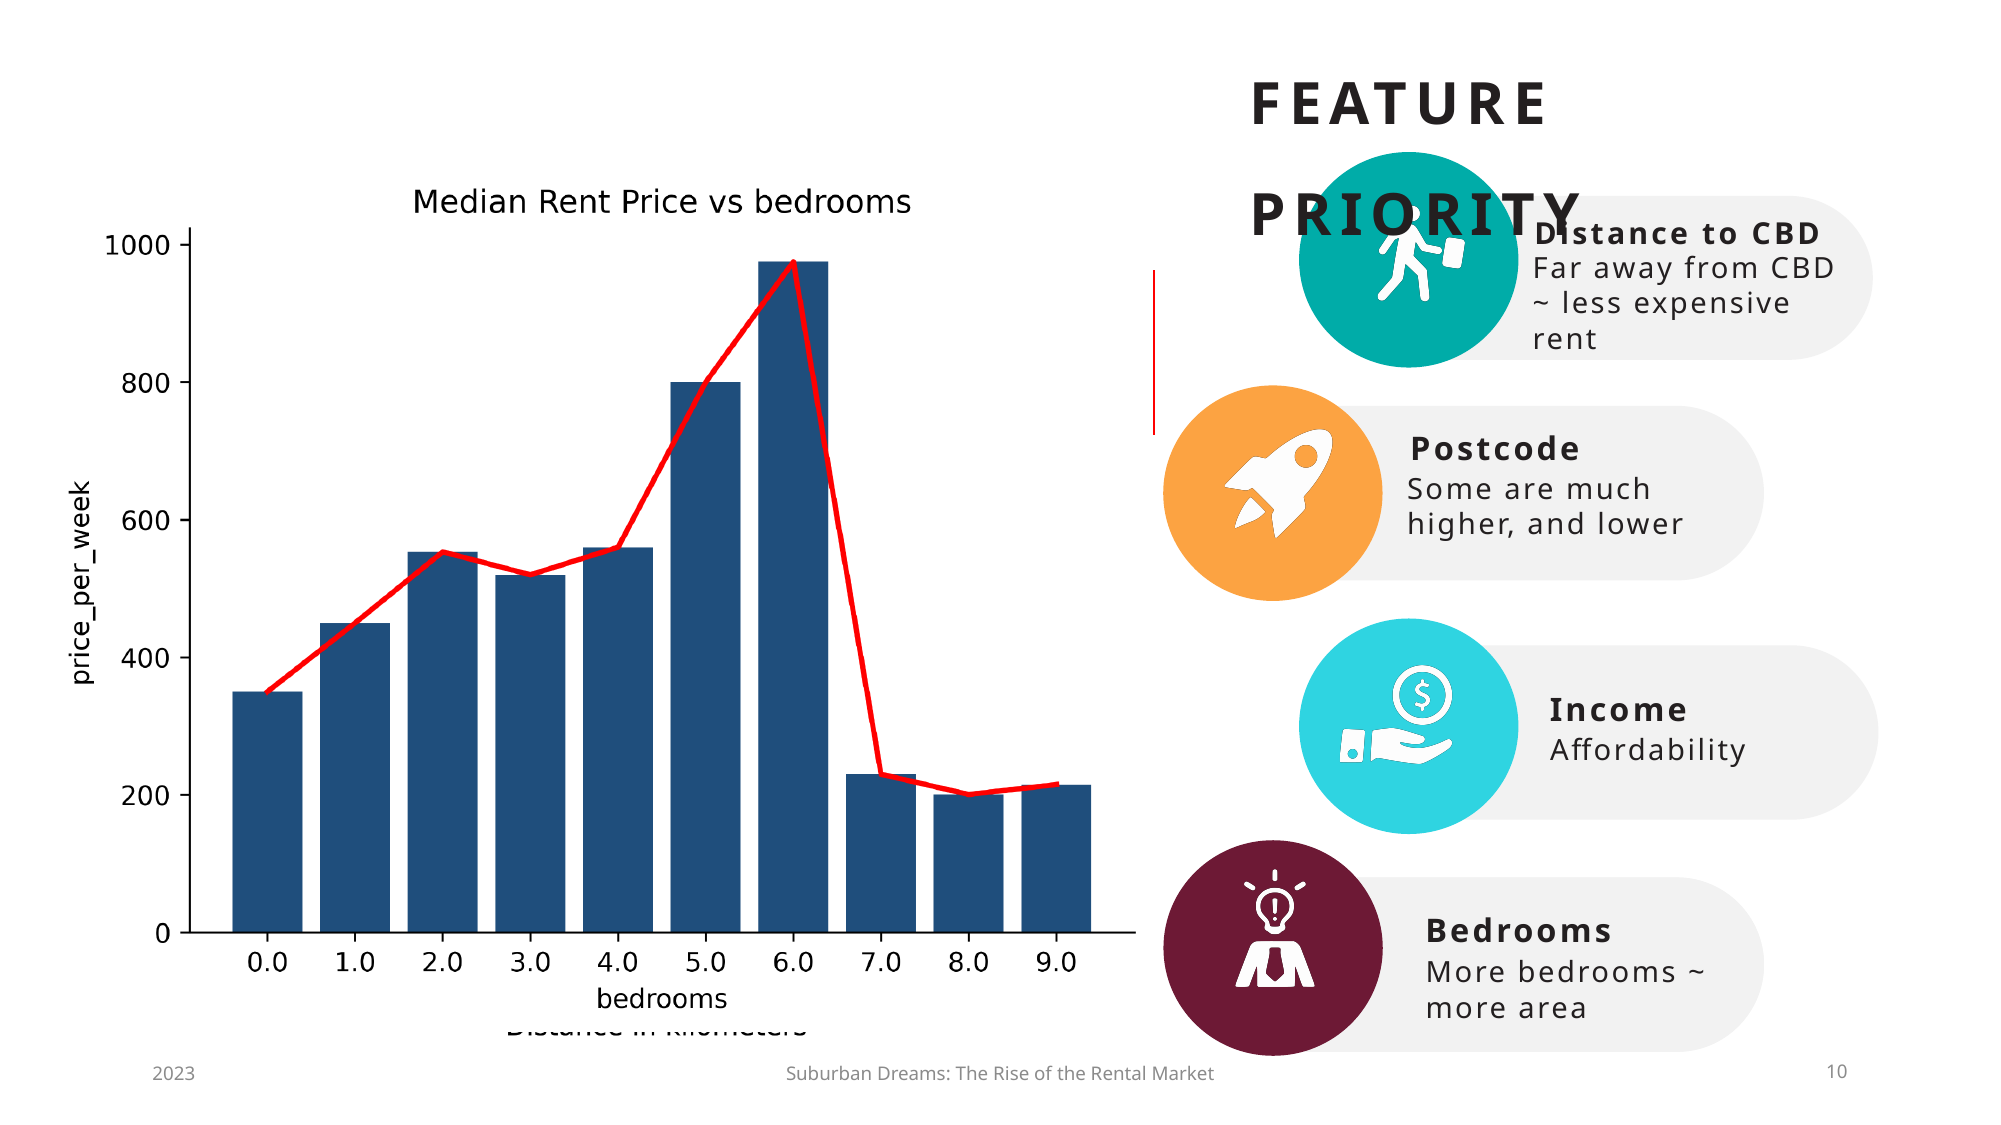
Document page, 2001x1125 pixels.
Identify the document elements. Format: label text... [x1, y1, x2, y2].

text_box FEATURE PRIORITY [1249, 25, 1879, 247]
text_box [1519, 195, 1873, 360]
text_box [1383, 877, 1764, 1052]
picture [47, 169, 1156, 1060]
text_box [1299, 151, 1519, 368]
footer Suburban Dreams: The Rise of the Rental Market [662, 1042, 1338, 1103]
slide_number 2023 [137, 1060, 588, 1103]
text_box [1163, 385, 1383, 601]
slide_number 10 [1412, 1042, 1863, 1103]
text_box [1383, 405, 1764, 581]
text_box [1163, 840, 1383, 1056]
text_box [1519, 645, 1879, 820]
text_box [1299, 618, 1519, 835]
